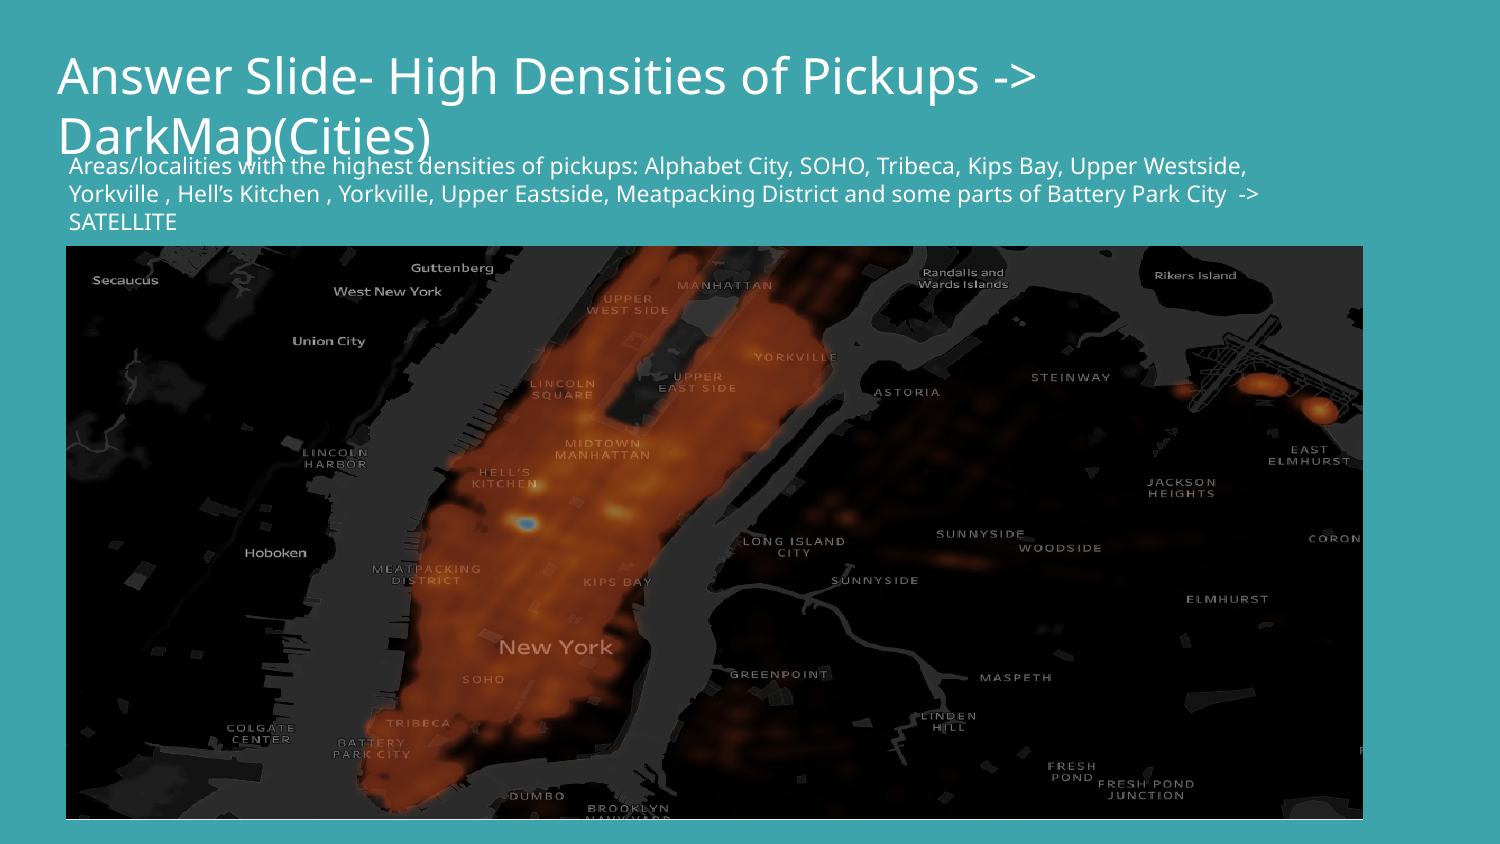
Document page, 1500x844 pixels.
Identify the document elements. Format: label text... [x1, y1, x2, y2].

title Areas/localities with the highest densities of pickups: Alphabet City, SOHO, Tribeca, Kips Bay, Upper Westside, Yorkville , Hell’s Kitchen , Yorkville, Upper Eastside, Meatpacking District and some parts of Battery Park City -> SATELLITE [53, 137, 1290, 779]
title Answer Slide- High Densities of Pickups -> DarkMap(Cities) [42, 29, 1441, 119]
picture [66, 245, 1364, 820]
